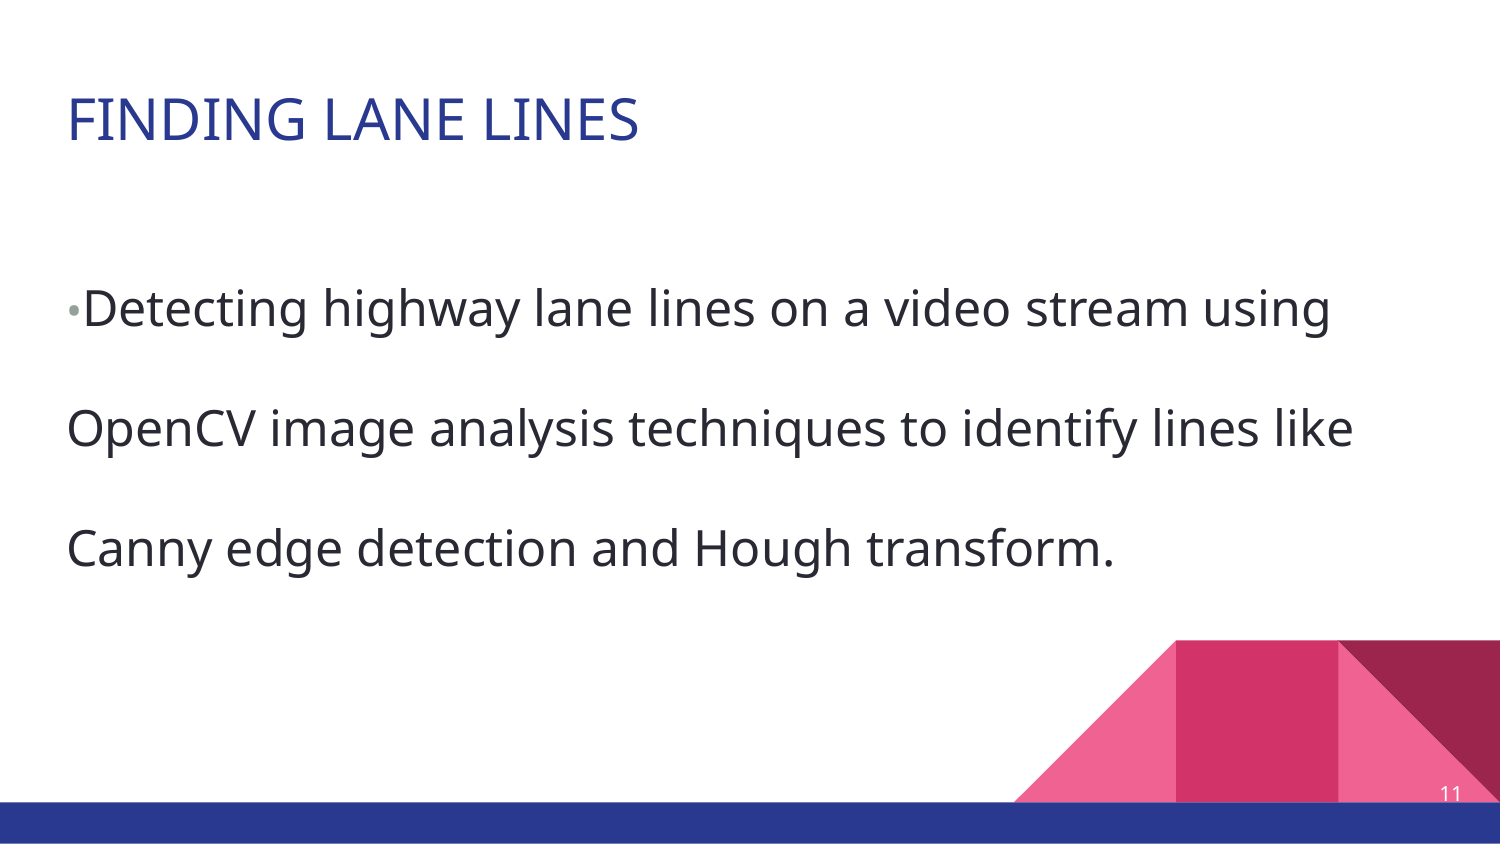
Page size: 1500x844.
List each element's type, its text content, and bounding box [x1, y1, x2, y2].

title FINDING LANE LINES [51, 67, 1449, 167]
list •Detecting highway lane lines on a video stream using OpenCV image analysis techniques to identify lines like Canny edge detection and Hough transform. [51, 201, 1449, 750]
slide_number ‹#› [1387, 762, 1478, 828]
